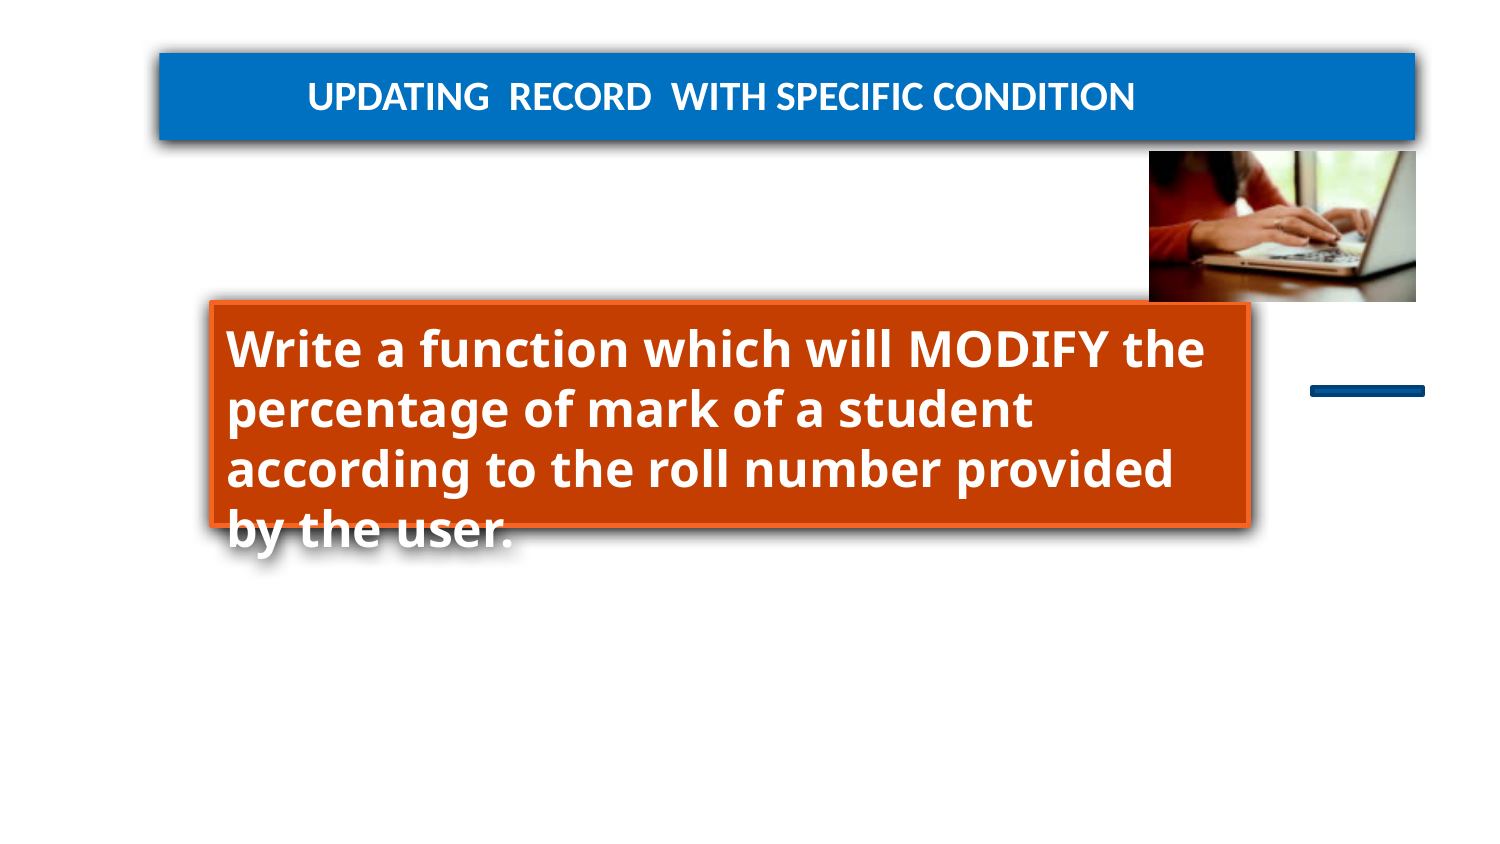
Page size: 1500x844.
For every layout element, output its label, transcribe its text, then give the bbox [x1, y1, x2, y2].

text_box [1310, 385, 1425, 397]
picture [1149, 151, 1416, 302]
text_box UPDATING RECORD WITH SPECIFIC CONDITION [159, 53, 1415, 141]
title Write a function which will MODIFY the percentage of mark of a student according to the roll number provided by the user. [211, 302, 1249, 526]
